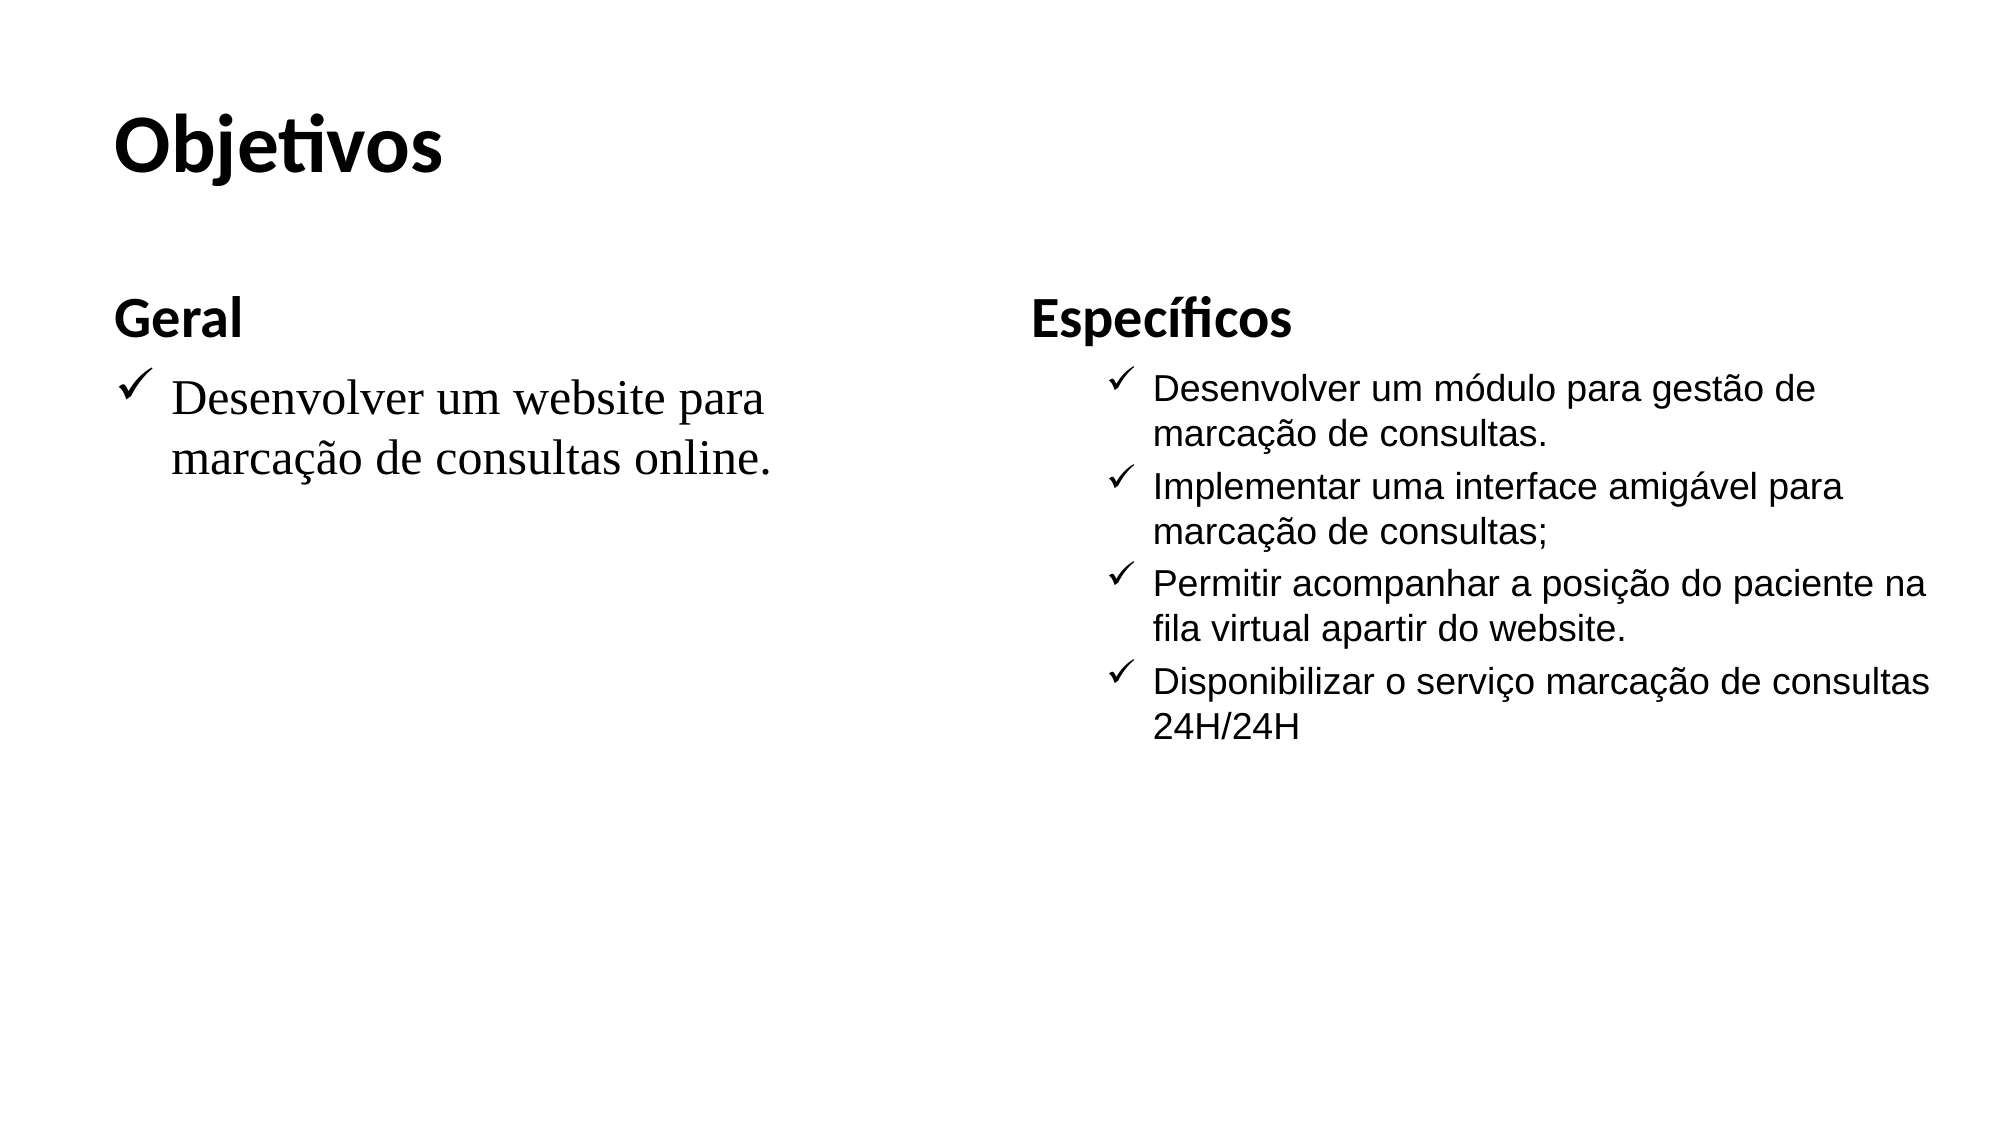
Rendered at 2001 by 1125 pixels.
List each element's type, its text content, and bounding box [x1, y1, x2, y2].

list Específicos [1015, 251, 1900, 356]
title Objetivos [99, 45, 1900, 233]
list Desenvolver um módulo para gestão de marcação de consultas. Implementar uma interface amigável para marcação de consultas; Permitir acompanhar a posição do paciente na fila virtual apartir do website. Disponibilizar o serviço marcação de consultas 24H/24H [1015, 356, 1974, 1005]
list Desenvolver um website para marcação de consultas online. [99, 356, 984, 1005]
list Geral [99, 251, 984, 356]
